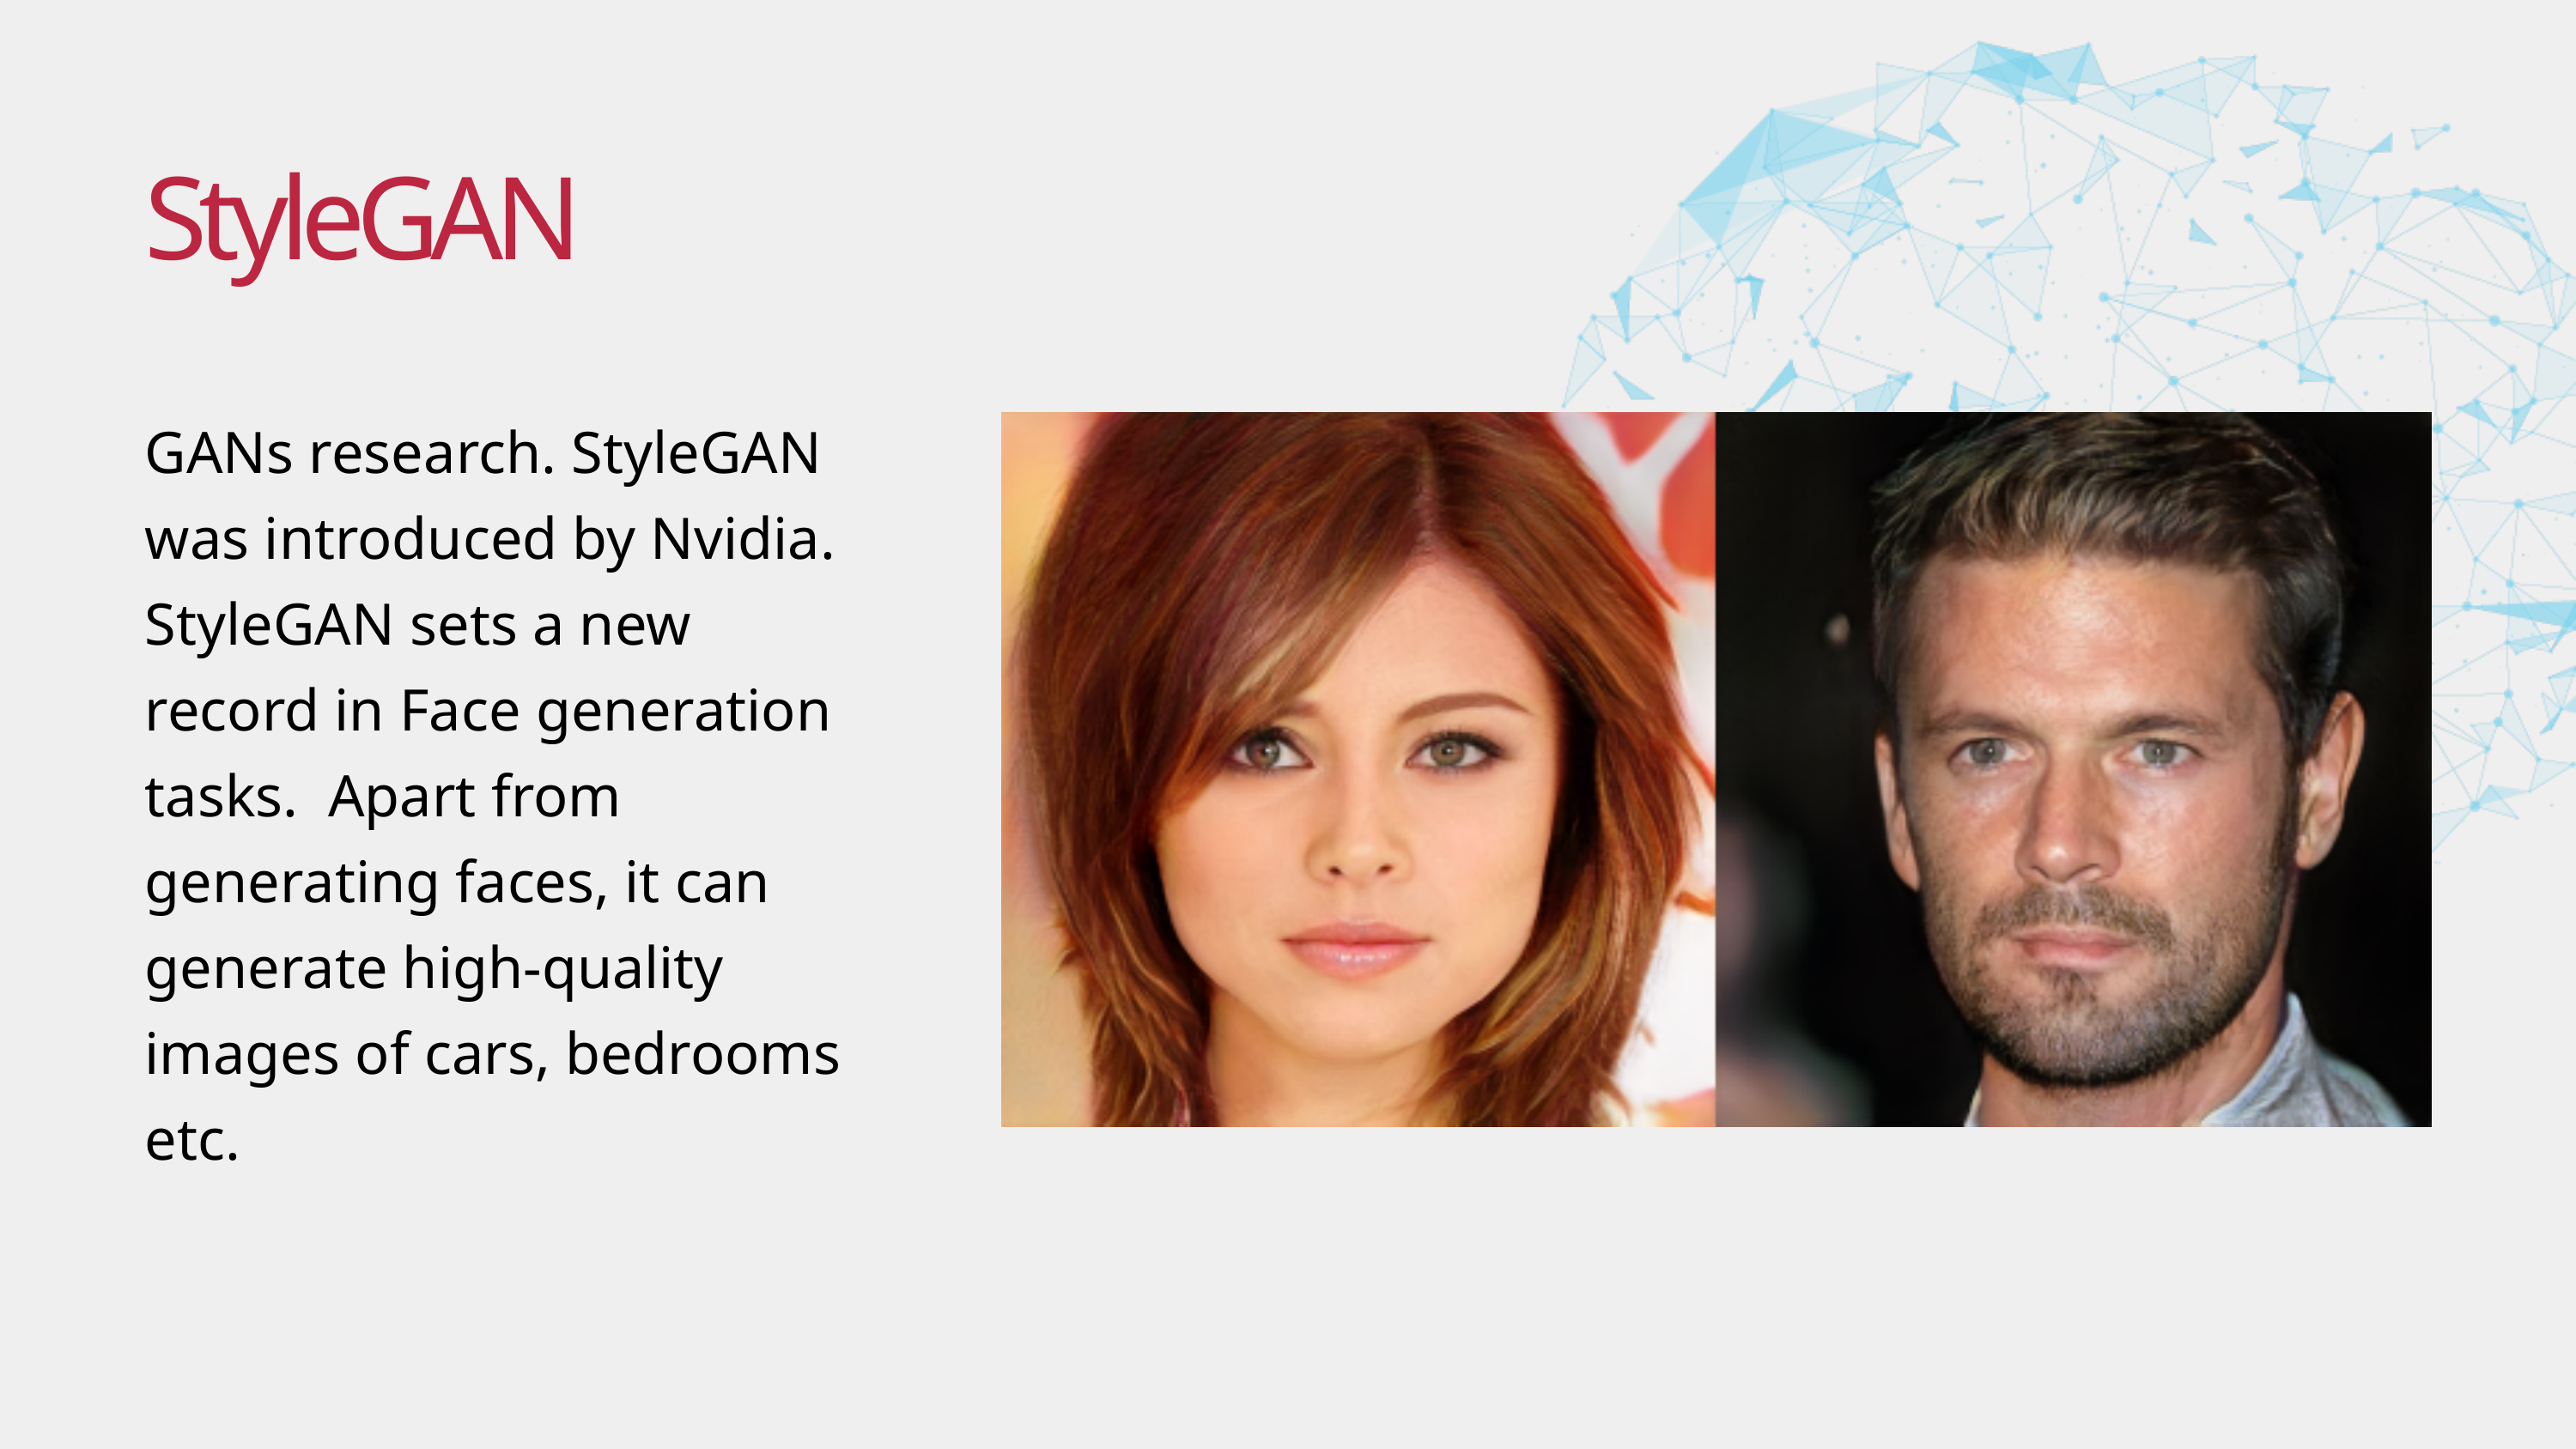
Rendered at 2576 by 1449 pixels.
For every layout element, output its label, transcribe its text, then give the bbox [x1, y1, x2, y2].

text_box GANs research. StyleGAN was introduced by Nvidia. StyleGAN sets a new record in Face generation tasks. Apart from generating faces, it can generate high-quality images of cars, bedrooms etc. [144, 398, 858, 1172]
text_box StyleGAN [144, 144, 689, 282]
picture [1001, 1, 2576, 1161]
